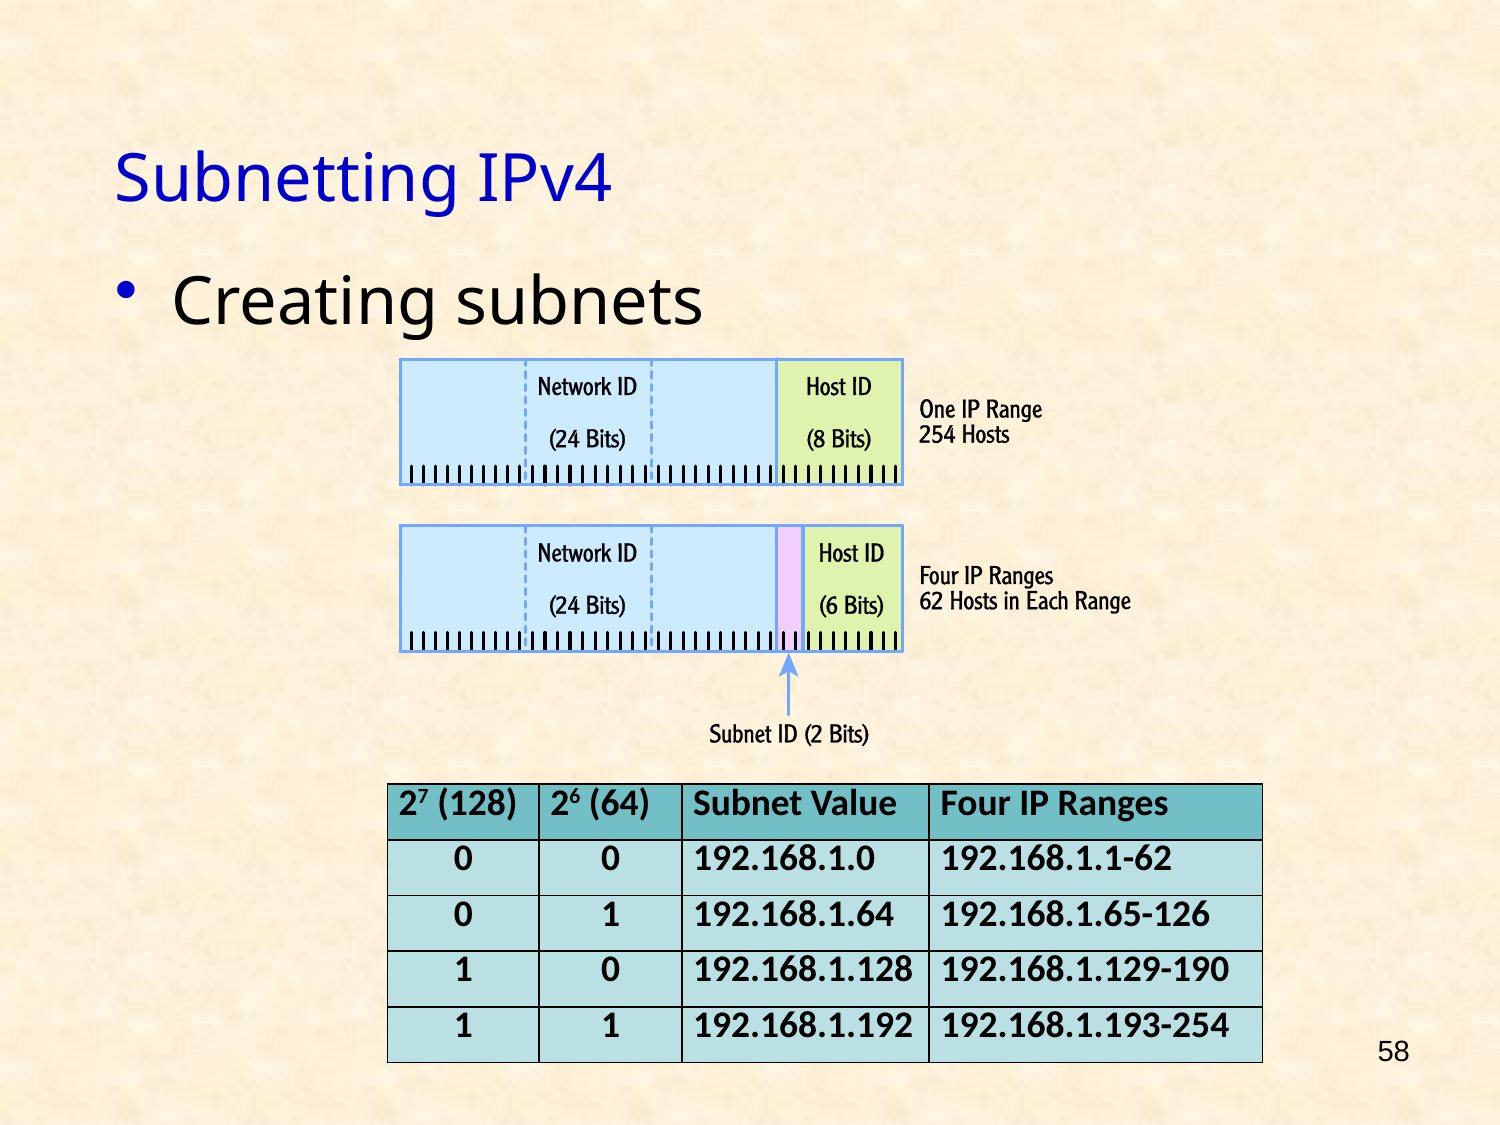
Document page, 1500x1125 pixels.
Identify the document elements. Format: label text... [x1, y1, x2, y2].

table_header Four IP Ranges [1138, 785, 1262, 839]
table_cell 192.168.1.129-190 [1138, 952, 1262, 1006]
slide_number 58 [1074, 1024, 1426, 1103]
list Creating subnets [99, 249, 1138, 993]
table_cell 192.168.1.65-126 [1138, 896, 1262, 950]
picture [0, 0, 1500, 1125]
table_cell 192.168.1.193-254 [1138, 1008, 1262, 1024]
title Subnetting IPv4 [99, 34, 1176, 223]
table_cell 192.168.1.1-62 [1138, 841, 1262, 895]
